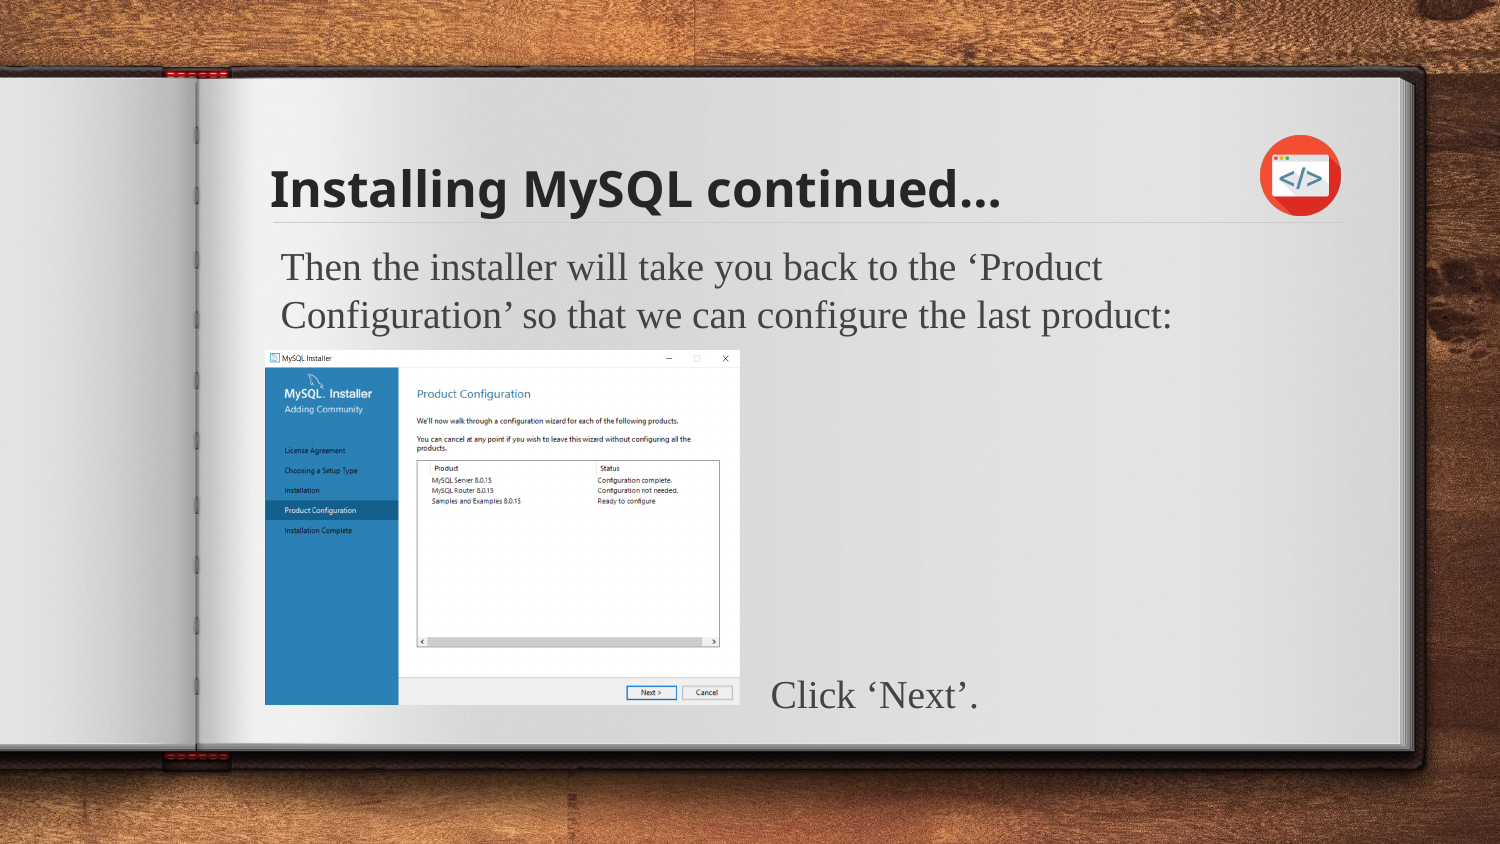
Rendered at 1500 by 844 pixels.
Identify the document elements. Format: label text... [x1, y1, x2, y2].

picture [0, 0, 1500, 844]
title Installing MySQL continued… [255, 117, 1341, 226]
list Then the installer will take you back to the ‘Product Configuration’ so that we can configure the last product: Click ‘Next’. [255, 226, 1341, 726]
